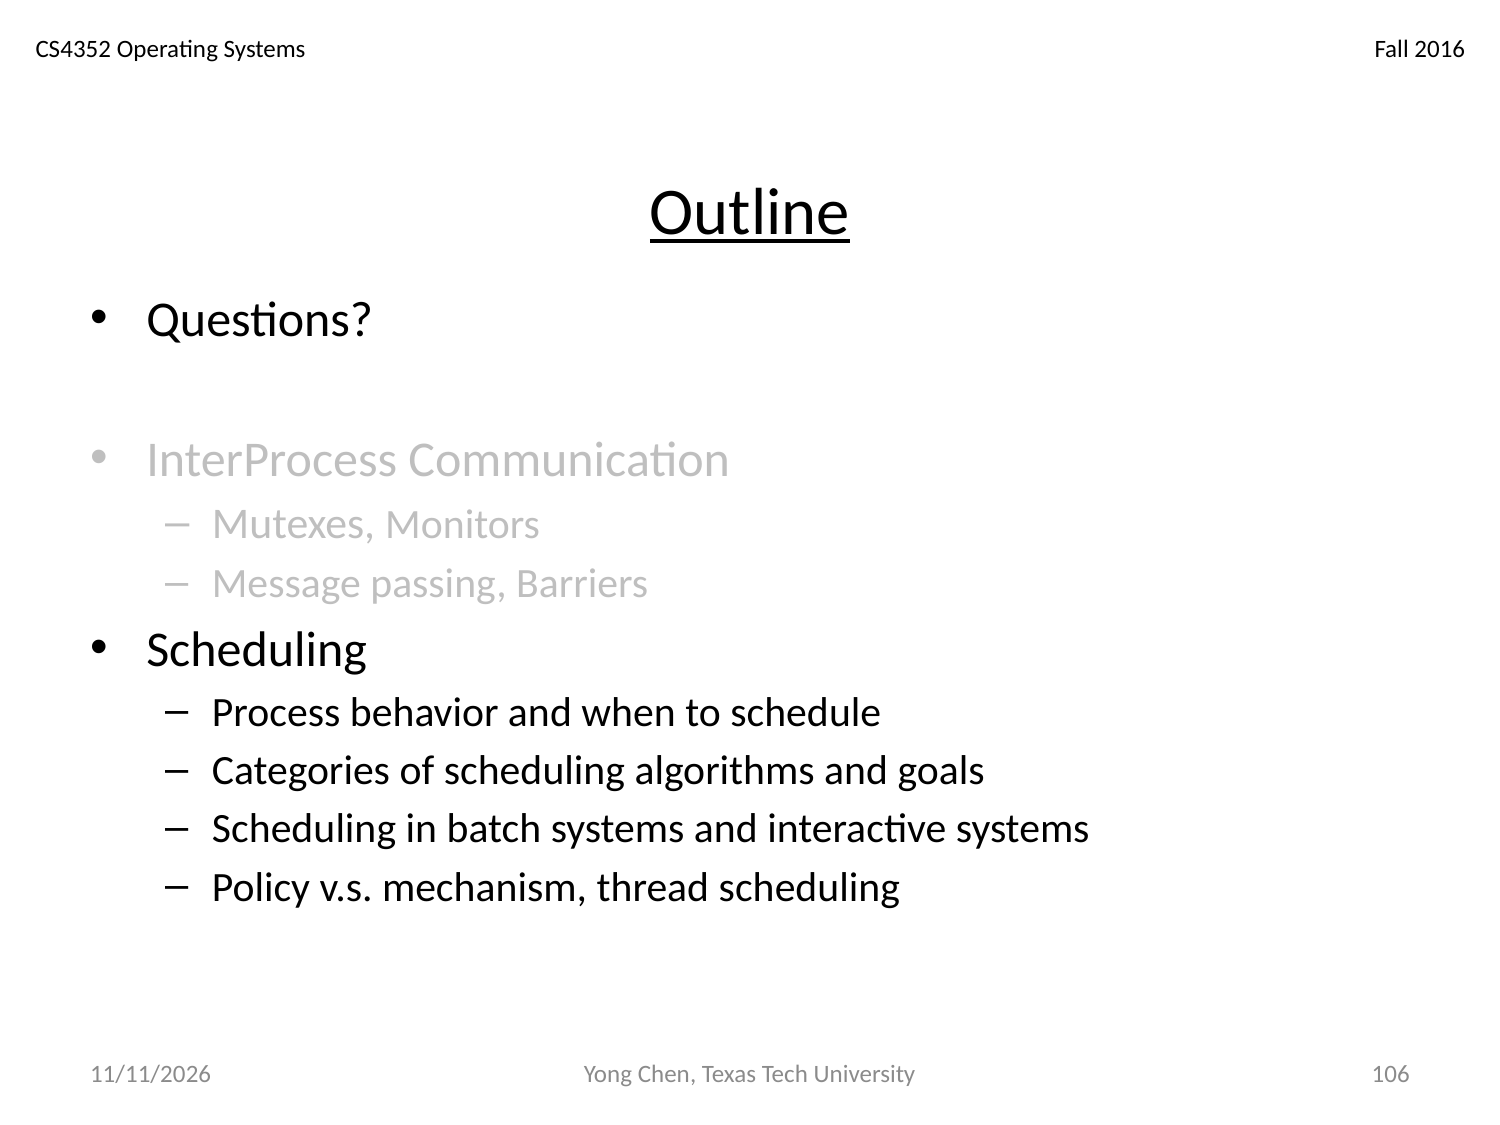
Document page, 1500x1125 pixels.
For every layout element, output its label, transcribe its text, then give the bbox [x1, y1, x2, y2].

footer Yong Chen, Texas Tech University [512, 1042, 988, 1103]
slide_number 106 [1074, 1042, 1425, 1103]
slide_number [75, 1042, 425, 1103]
title Outline [75, 160, 1425, 263]
list Questions? InterProcess Communication Mutexes, Monitors Message passing, Barriers Scheduling Process behavior and when to schedule Categories of scheduling algorithms and goals Scheduling in batch systems and interactive systems Policy v.s. mechanism, thread scheduling [75, 279, 1425, 1029]
